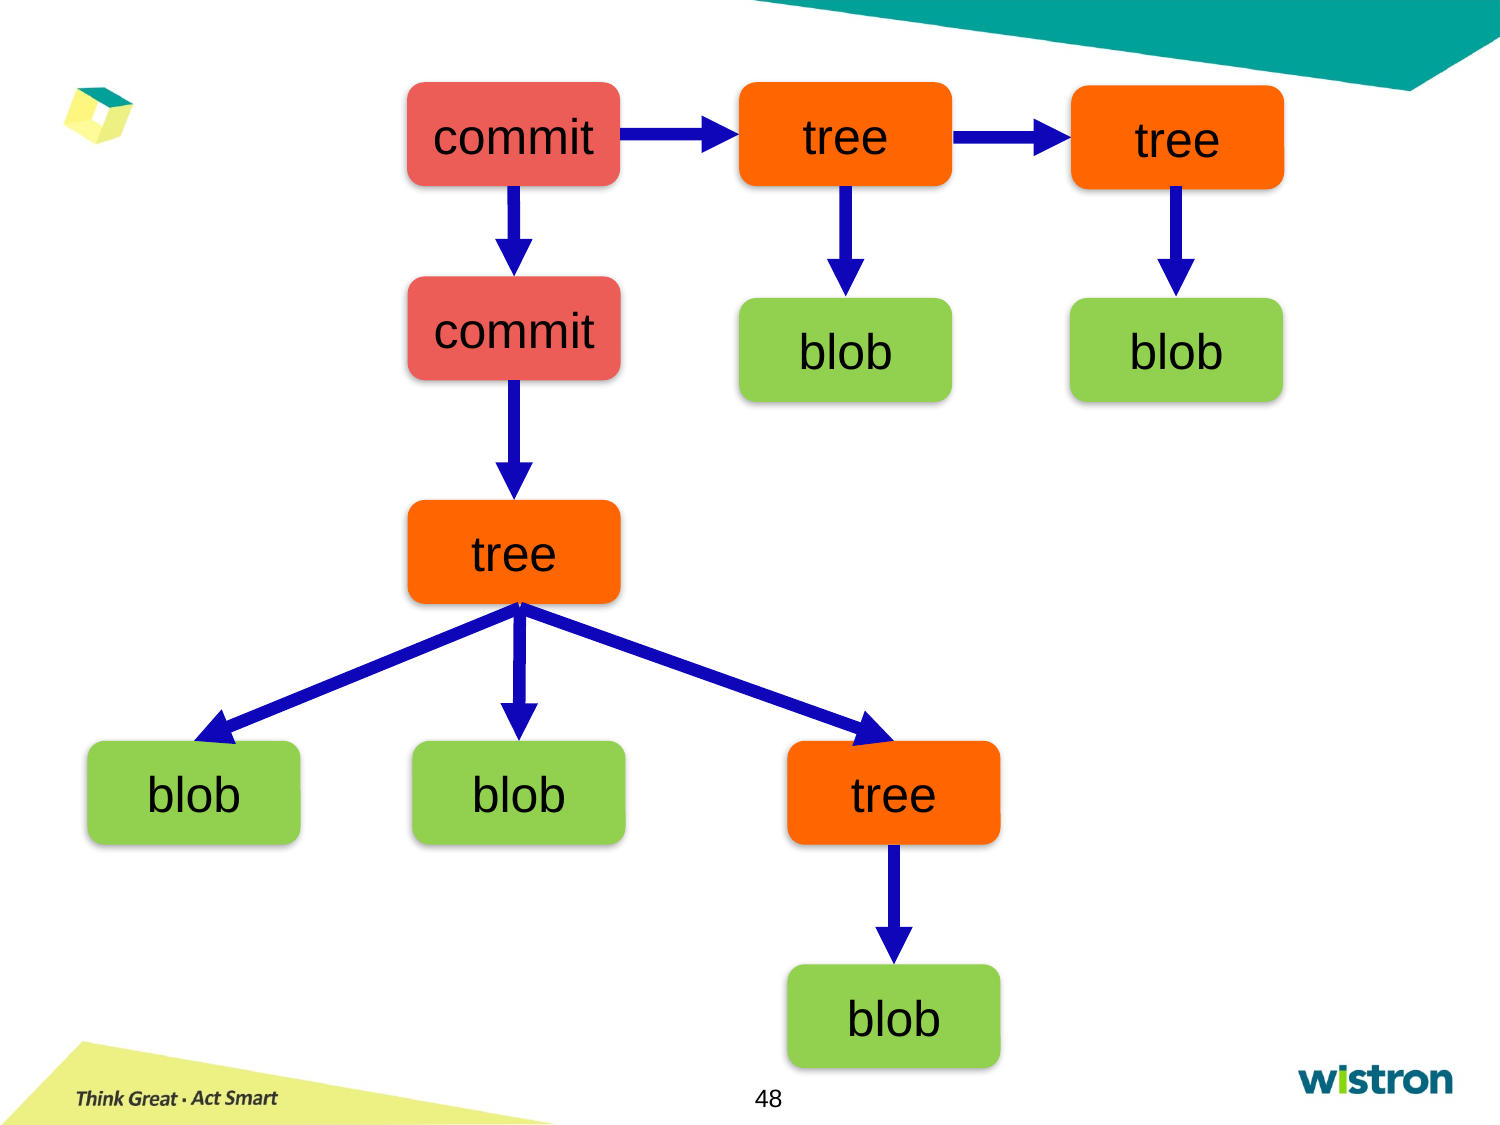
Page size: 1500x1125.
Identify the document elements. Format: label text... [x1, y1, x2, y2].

text_box blob [1069, 297, 1283, 402]
text_box commit [407, 82, 621, 187]
text_box tree [787, 740, 1001, 845]
text_box tree [407, 499, 621, 604]
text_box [193, 607, 517, 742]
picture [0, 0, 1500, 1125]
text_box blob [739, 297, 953, 402]
text_box commit [407, 276, 621, 381]
text_box blob [87, 740, 301, 845]
text_box blob [787, 964, 1001, 1069]
slide_number 48 [724, 1074, 813, 1125]
text_box blob [412, 750, 626, 845]
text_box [519, 607, 895, 742]
text_box tree [739, 82, 953, 187]
text_box tree [1071, 85, 1285, 190]
